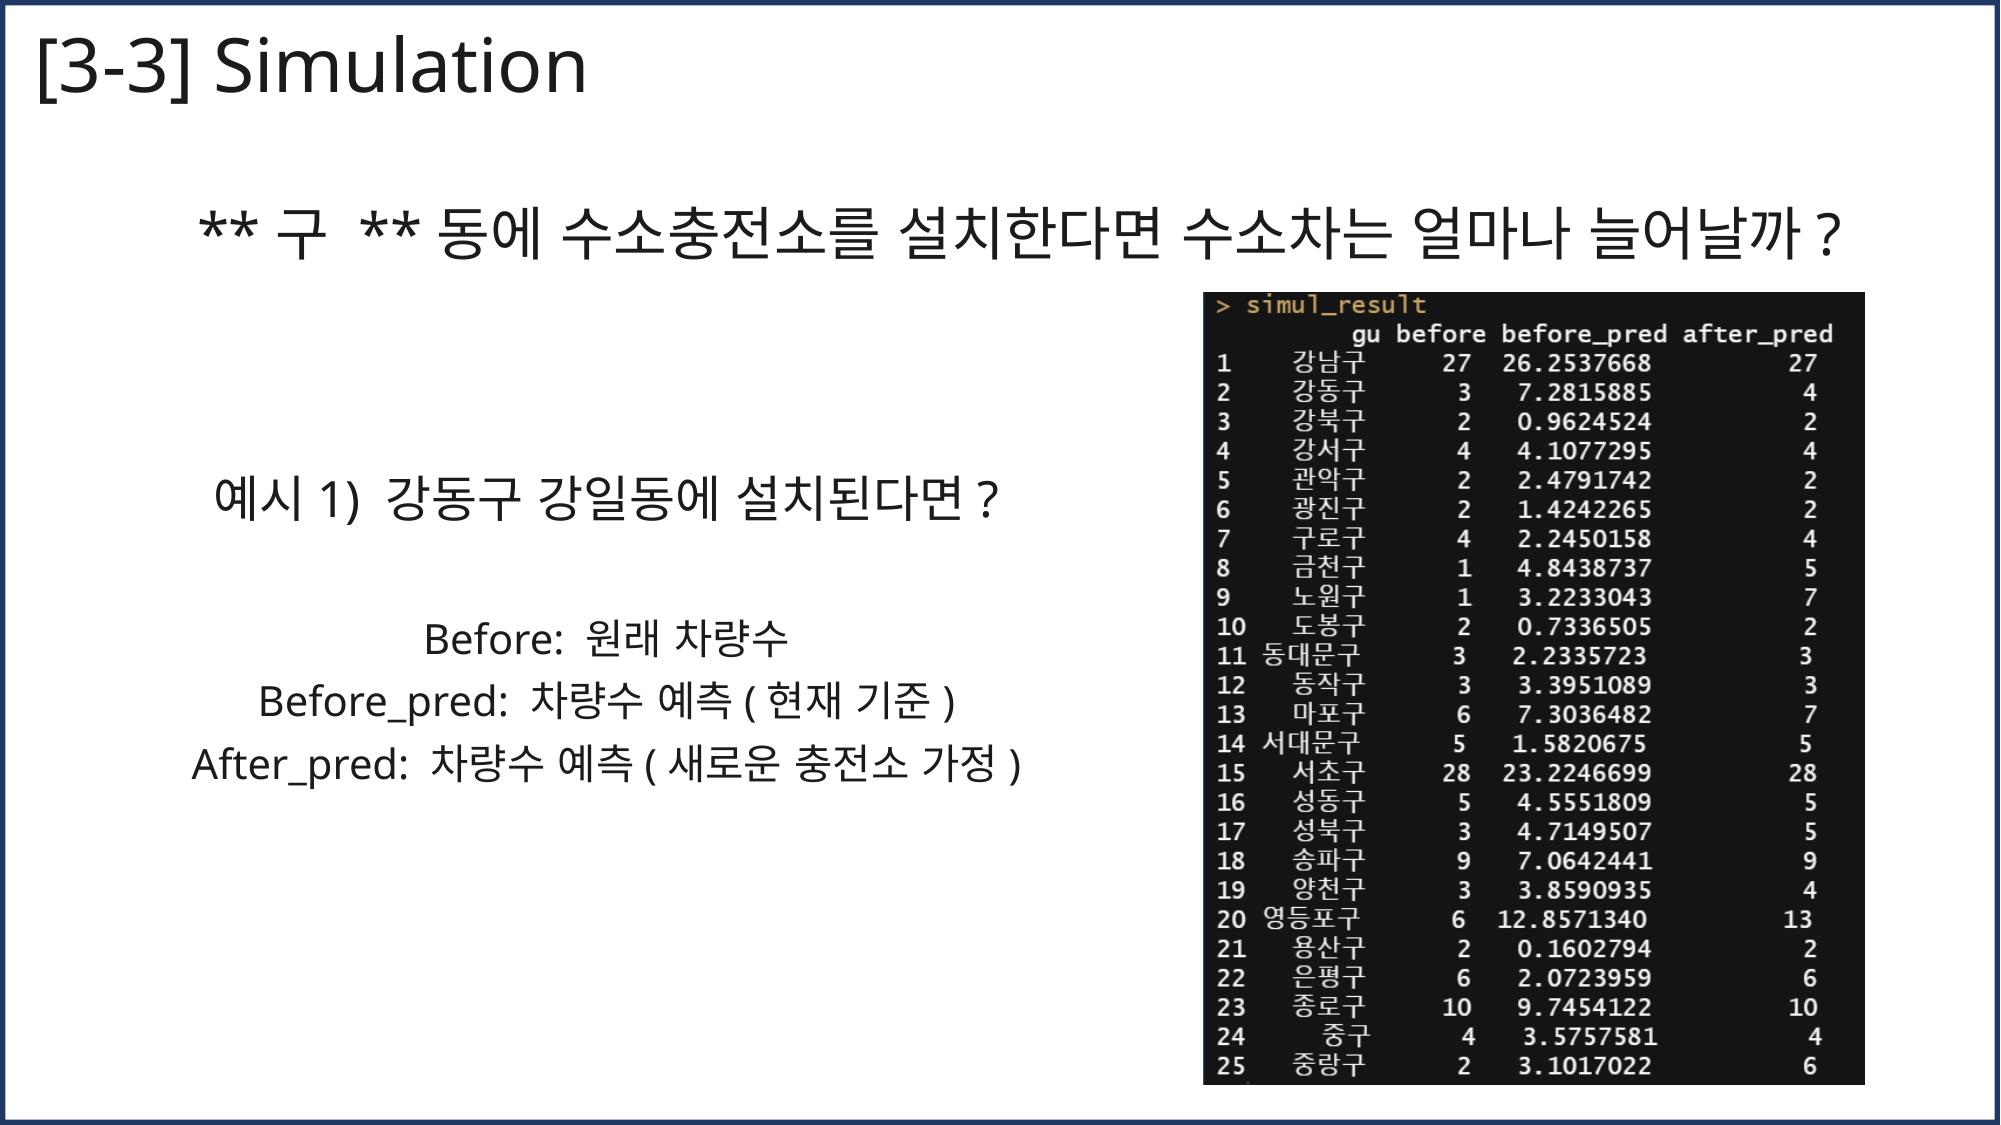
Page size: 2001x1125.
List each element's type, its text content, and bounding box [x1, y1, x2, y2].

text_box **구 **동에 수소충전소를 설치한다면 수소차는 얼마나 늘어날까? [100, 174, 1938, 291]
text_box [3-3] Simulation [0, 0, 1078, 138]
text_box 예시1) 강동구 강일동에 설치된다면? Before: 원래 차량수 Before_pred: 차량수 예측(현재 기준) After_pred: 차량수 예측(새로운 충전소 가정) [135, 277, 1078, 978]
picture [1203, 292, 1865, 1085]
text_box [1078, 0, 2000, 852]
text_box [0, 138, 881, 1125]
text_box [881, 852, 2000, 1125]
